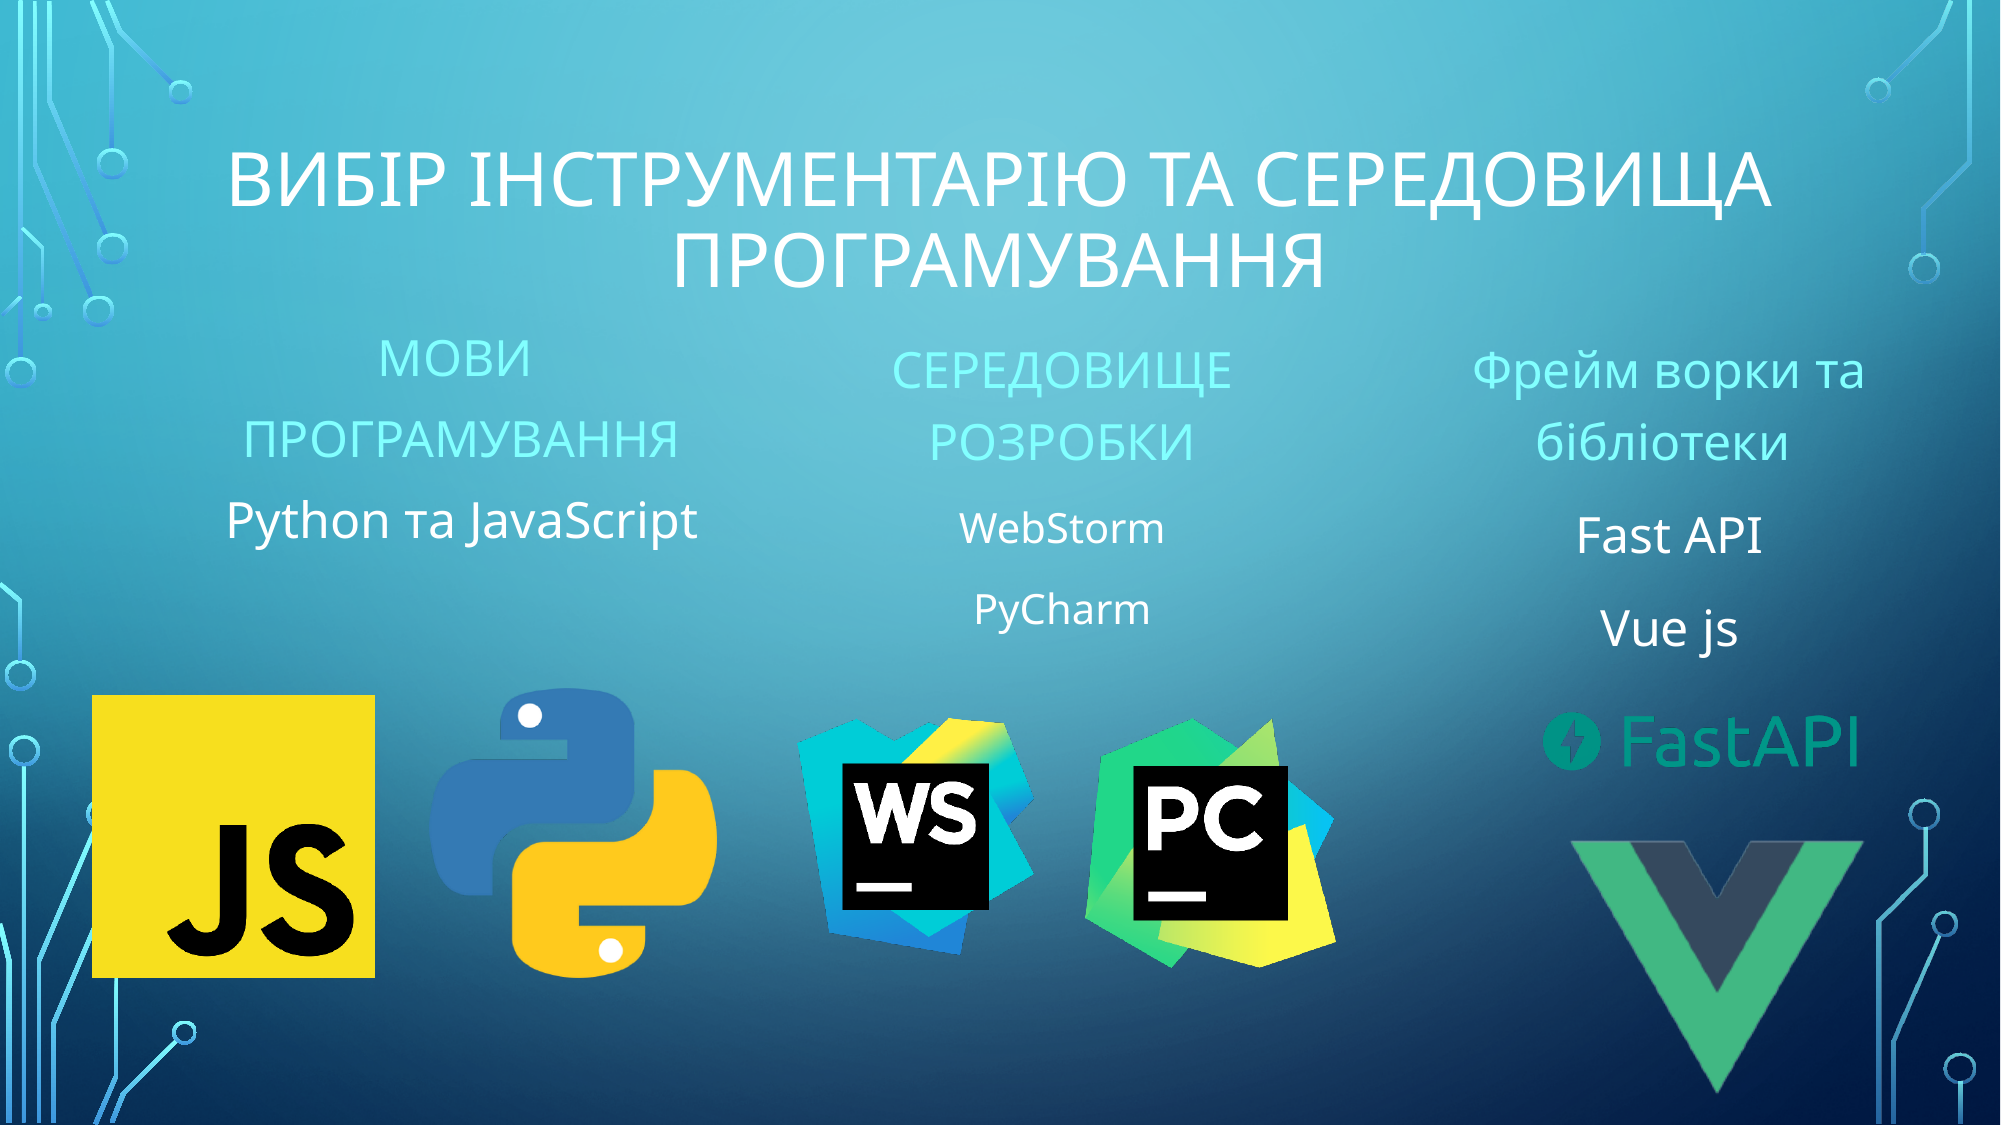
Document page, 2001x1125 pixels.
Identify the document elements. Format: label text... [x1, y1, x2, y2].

text_box Фрейм ворки та бібліотеки Fast API Vue js [1374, 319, 1965, 1112]
picture [797, 718, 1034, 955]
text_box МОВИ ПРОГРАМУВАННЯ Python та JavaScript [92, 319, 831, 654]
text_box СЕРЕДОВИЩЕ РОЗРОБКИ WebStorm PyCharm [831, 319, 1294, 654]
picture [428, 688, 717, 978]
picture [1495, 667, 1937, 1125]
title Вибір інструментарію та середовища програмування [187, 101, 1813, 344]
picture [1085, 718, 1336, 969]
picture [92, 695, 376, 978]
